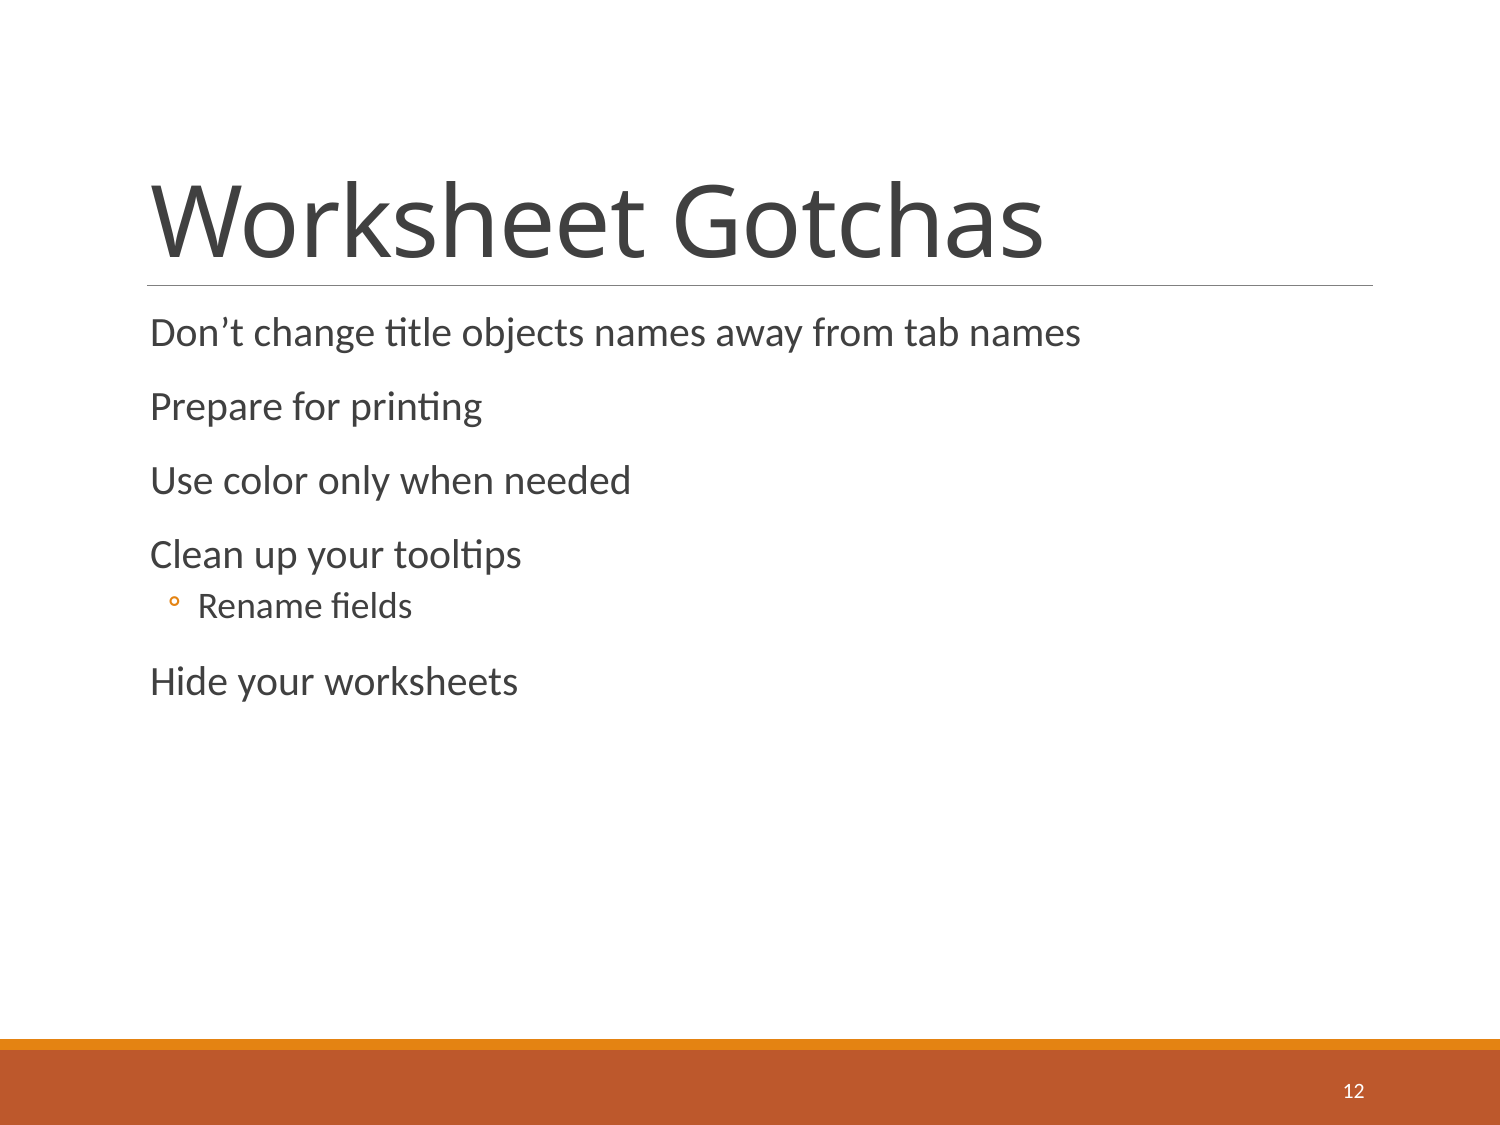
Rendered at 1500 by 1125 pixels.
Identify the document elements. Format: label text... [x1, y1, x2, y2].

list Don’t change title objects names away from tab names Prepare for printing Use color only when needed Clean up your tooltips Rename fields Hide your worksheets [135, 302, 1373, 963]
slide_number 12 [1218, 1059, 1380, 1120]
title Worksheet Gotchas [135, 47, 1373, 285]
